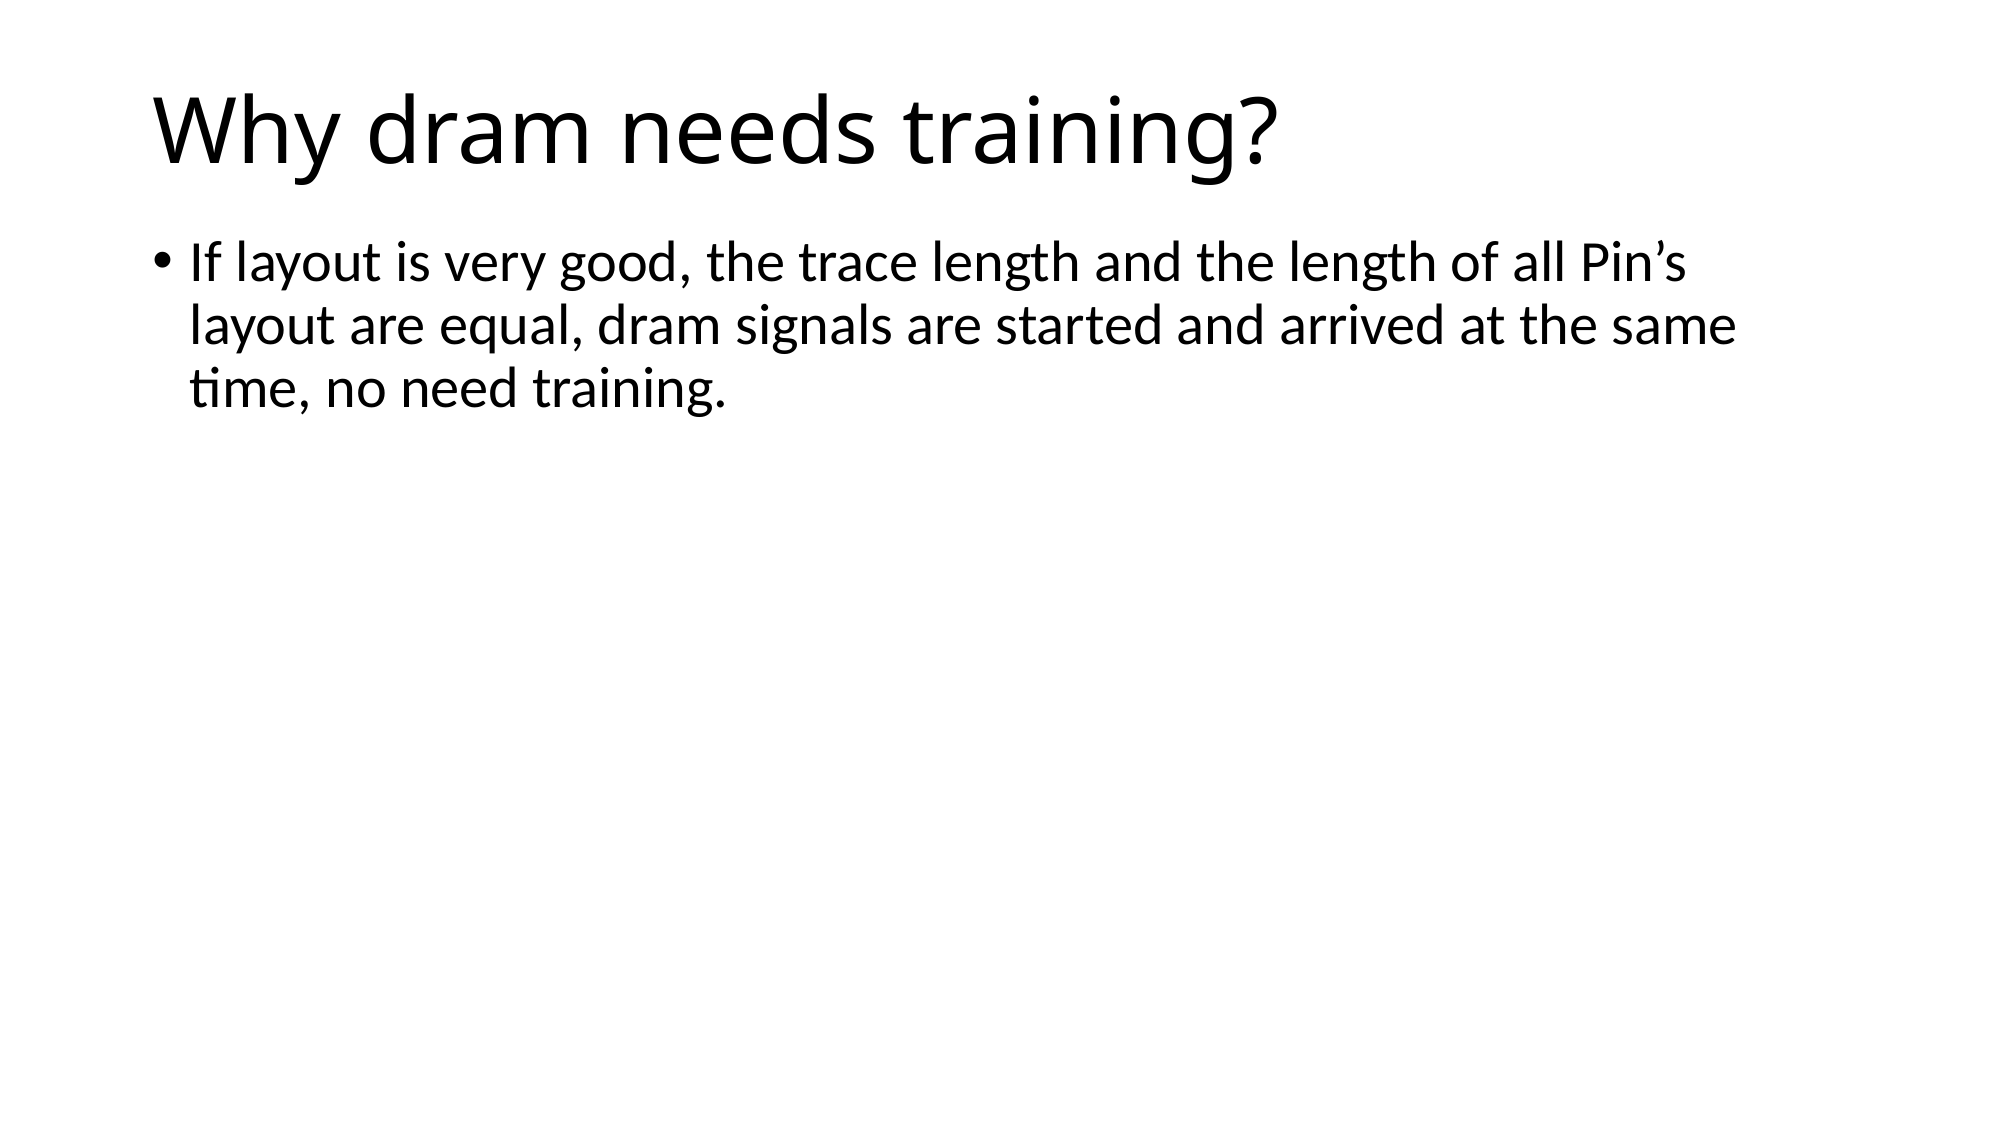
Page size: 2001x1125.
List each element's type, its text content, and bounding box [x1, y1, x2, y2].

list If layout is very good, the trace length and the length of all Pin’s layout are equal, dram signals are started and arrived at the same time, no need training. [137, 223, 1863, 1014]
title Why dram needs training? [137, 59, 1863, 208]
